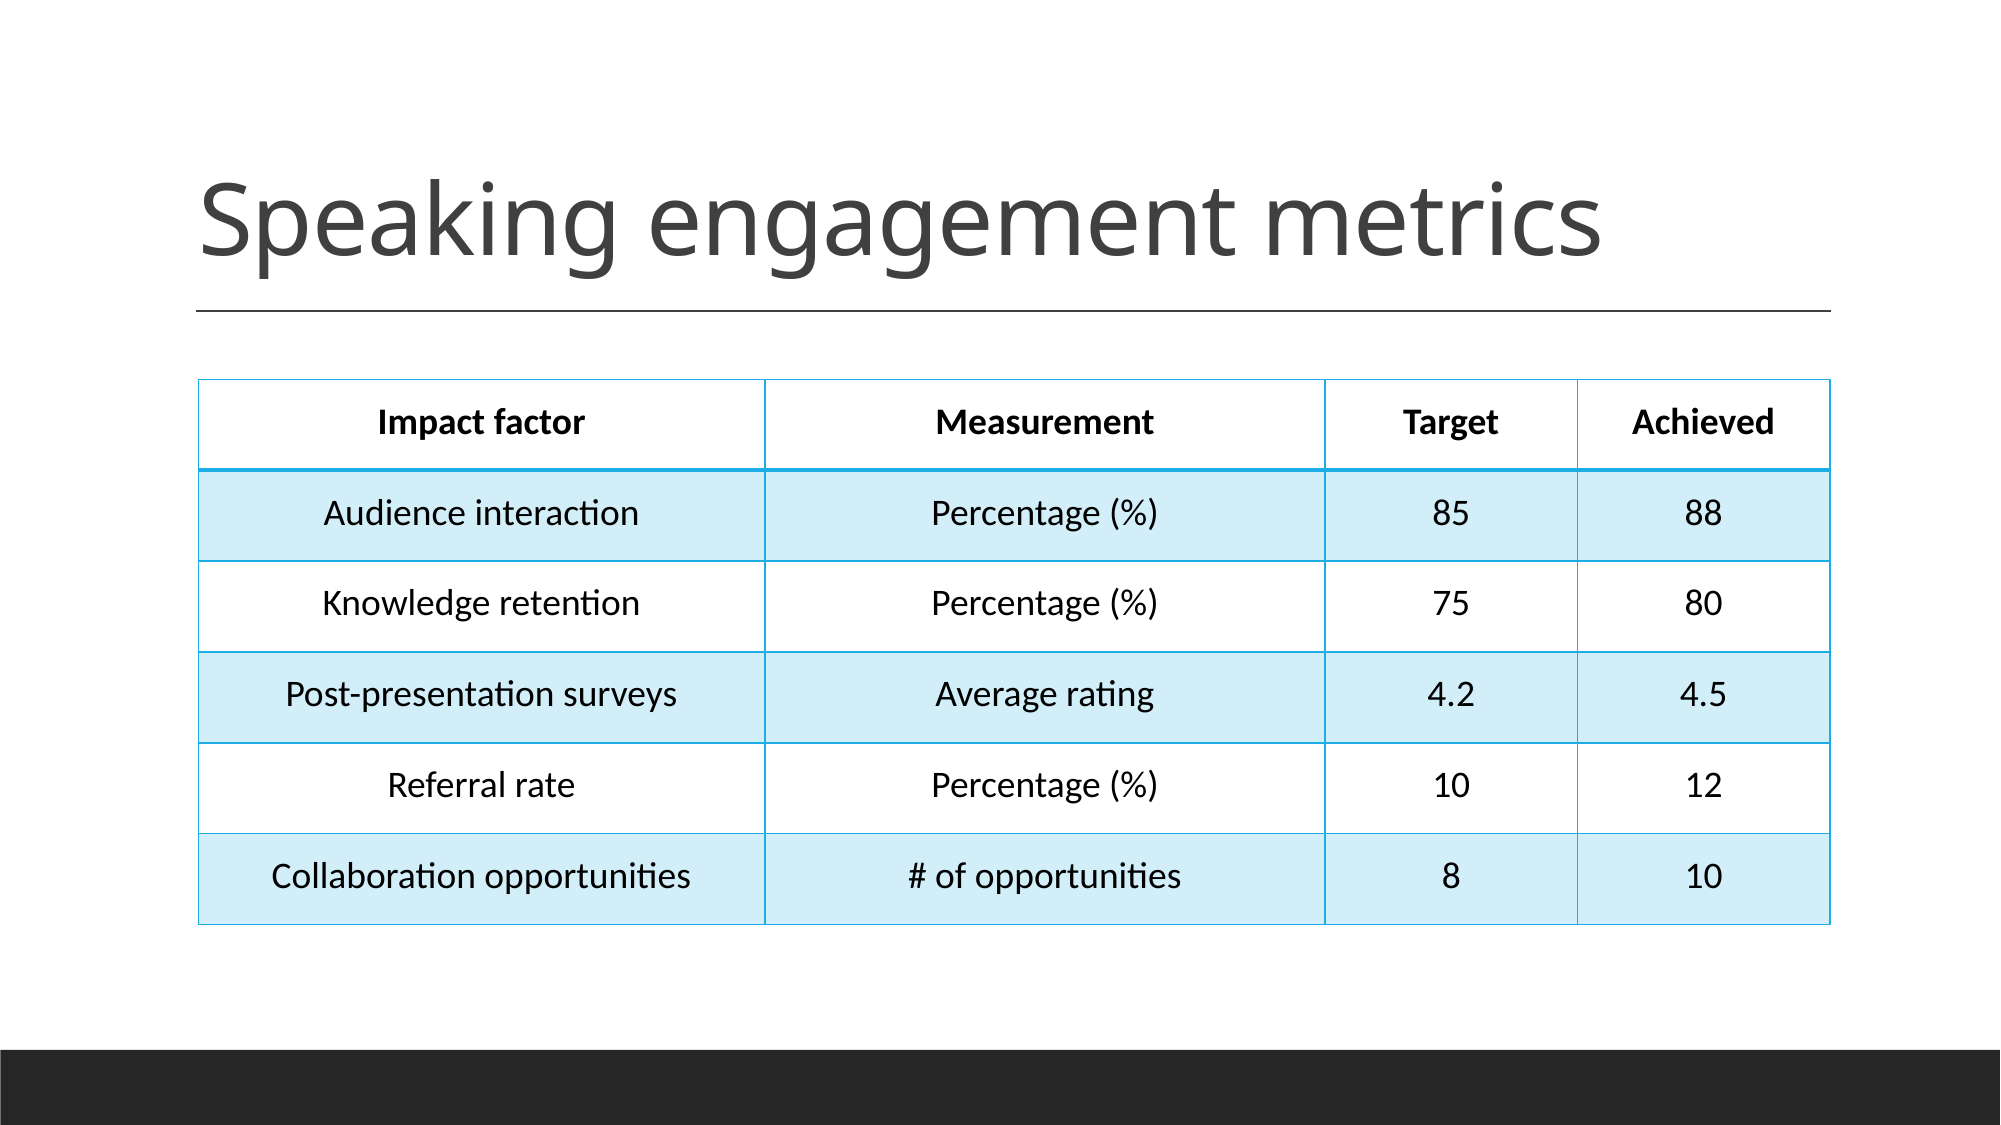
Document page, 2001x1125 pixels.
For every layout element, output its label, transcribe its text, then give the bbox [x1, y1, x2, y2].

table_cell Percentage (%) [766, 472, 1324, 560]
title Speaking engagement metrics [198, 47, 1830, 285]
table_cell 75 [1326, 562, 1577, 651]
table_cell Percentage (%) [766, 562, 1324, 651]
table_cell 4.5 [1578, 653, 1829, 742]
table_header Target [1326, 380, 1577, 468]
table_cell Audience interaction [199, 472, 764, 560]
table_header Impact factor [199, 380, 764, 468]
table_cell Collaboration opportunities [199, 834, 764, 924]
table_cell Referral rate [199, 744, 764, 833]
table_cell 4.2 [1326, 653, 1577, 742]
table_cell Post-presentation surveys [199, 653, 764, 742]
table_cell 80 [1578, 562, 1829, 651]
table_cell 10 [1326, 744, 1577, 833]
table_cell Percentage (%) [766, 744, 1324, 833]
table_cell 12 [1578, 744, 1829, 833]
table_cell 8 [1326, 834, 1577, 924]
table_header Measurement [766, 380, 1324, 468]
table_cell Knowledge retention [199, 562, 764, 651]
table_header Achieved [1578, 380, 1829, 468]
table_cell # of opportunities [766, 834, 1324, 924]
table_cell 88 [1578, 472, 1829, 560]
table_cell 10 [1578, 834, 1829, 924]
table_cell 85 [1326, 472, 1577, 560]
table_cell Average rating [766, 653, 1324, 742]
